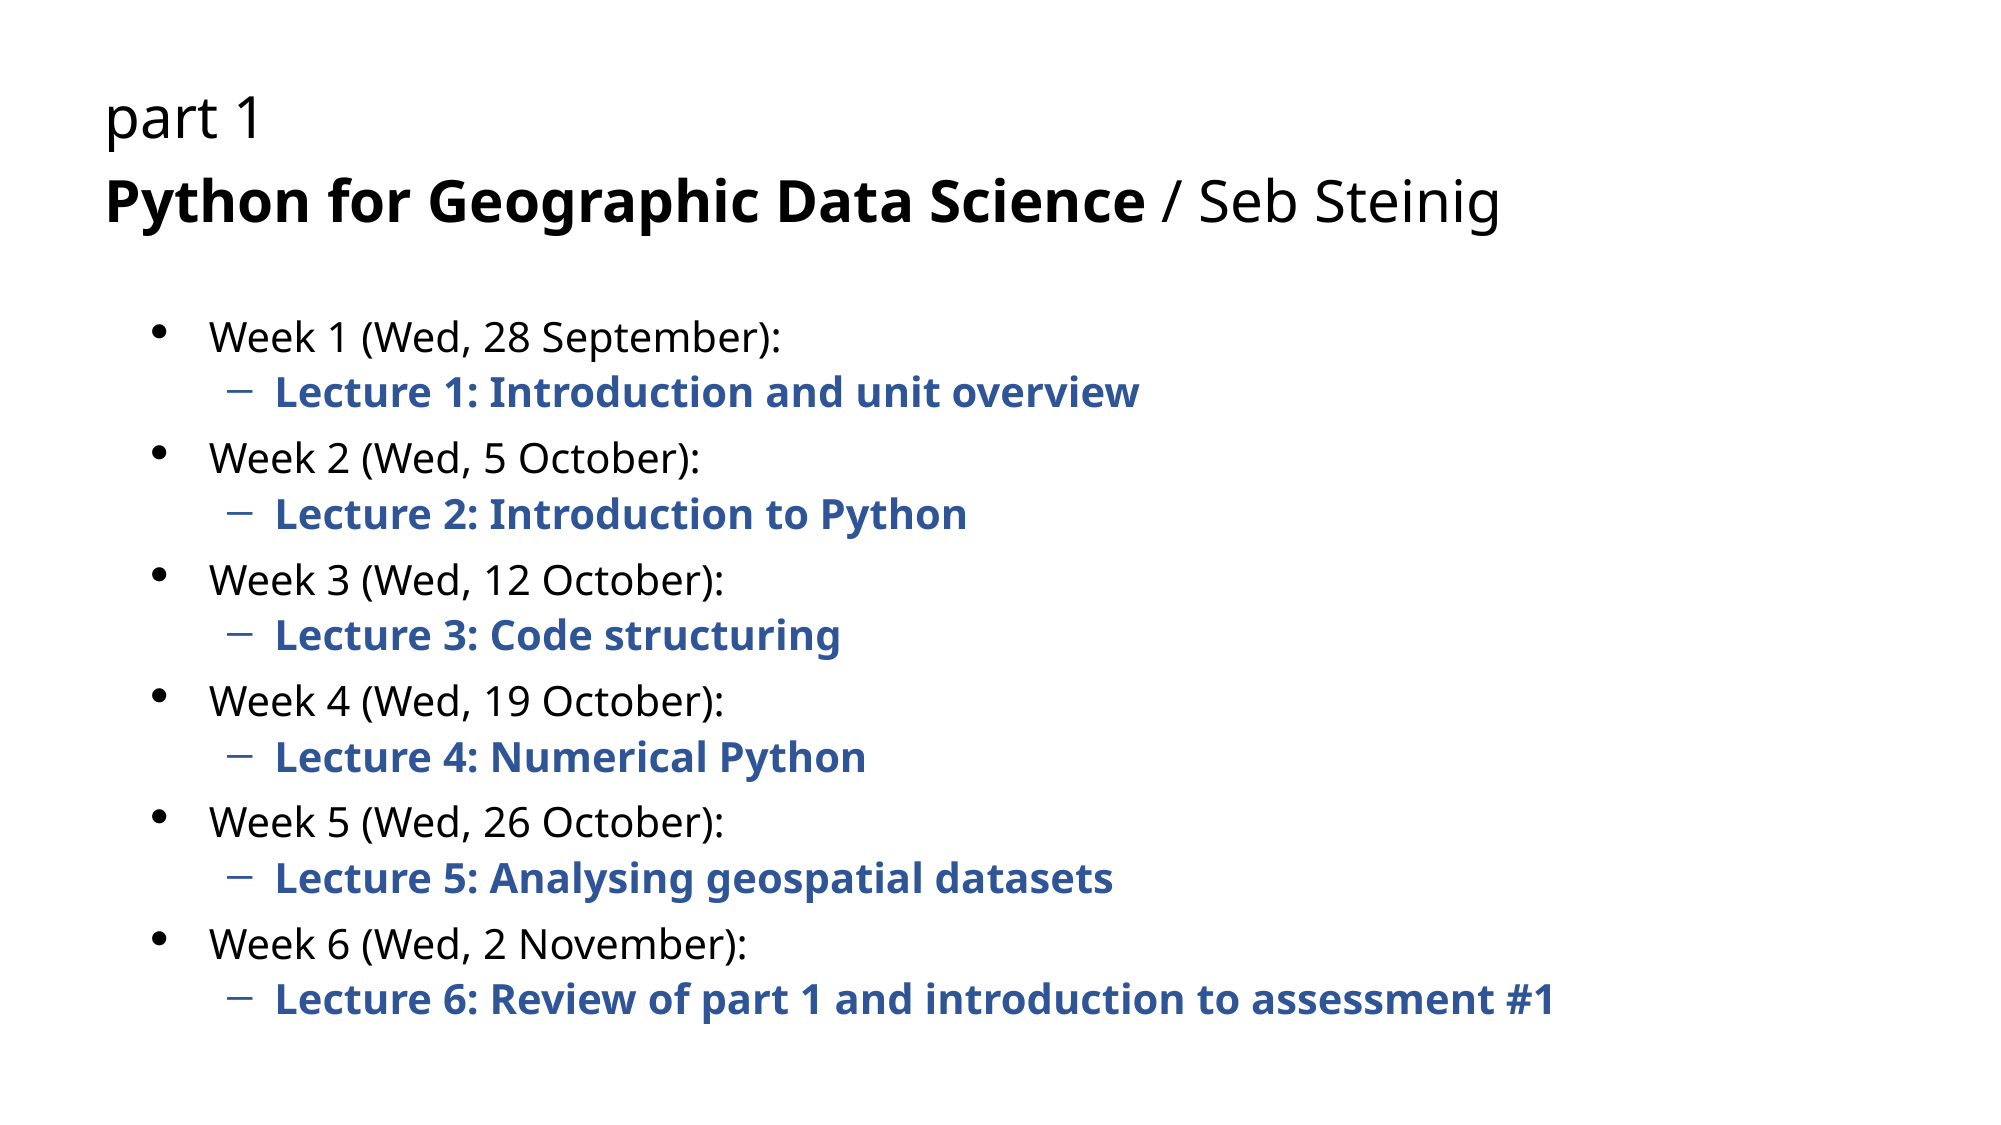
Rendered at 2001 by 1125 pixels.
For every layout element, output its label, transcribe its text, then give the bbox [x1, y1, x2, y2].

title part 1 Python for Geographic Data Science / Seb Steinig [89, 16, 1815, 286]
list Week 1 (Wed, 28 September): Lecture 1: Introduction and unit overview Week 2 (Wed, 5 October): Lecture 2: Introduction to Python Week 3 (Wed, 12 October): Lecture 3: Code structuring Week 4 (Wed, 19 October): Lecture 4: Numerical Python Week 5 (Wed, 26 October): Lecture 5: Analysing geospatial datasets Week 6 (Wed, 2 November): Lecture 6: Review of part 1 and introduction to assessment #1 [137, 308, 1863, 1075]
